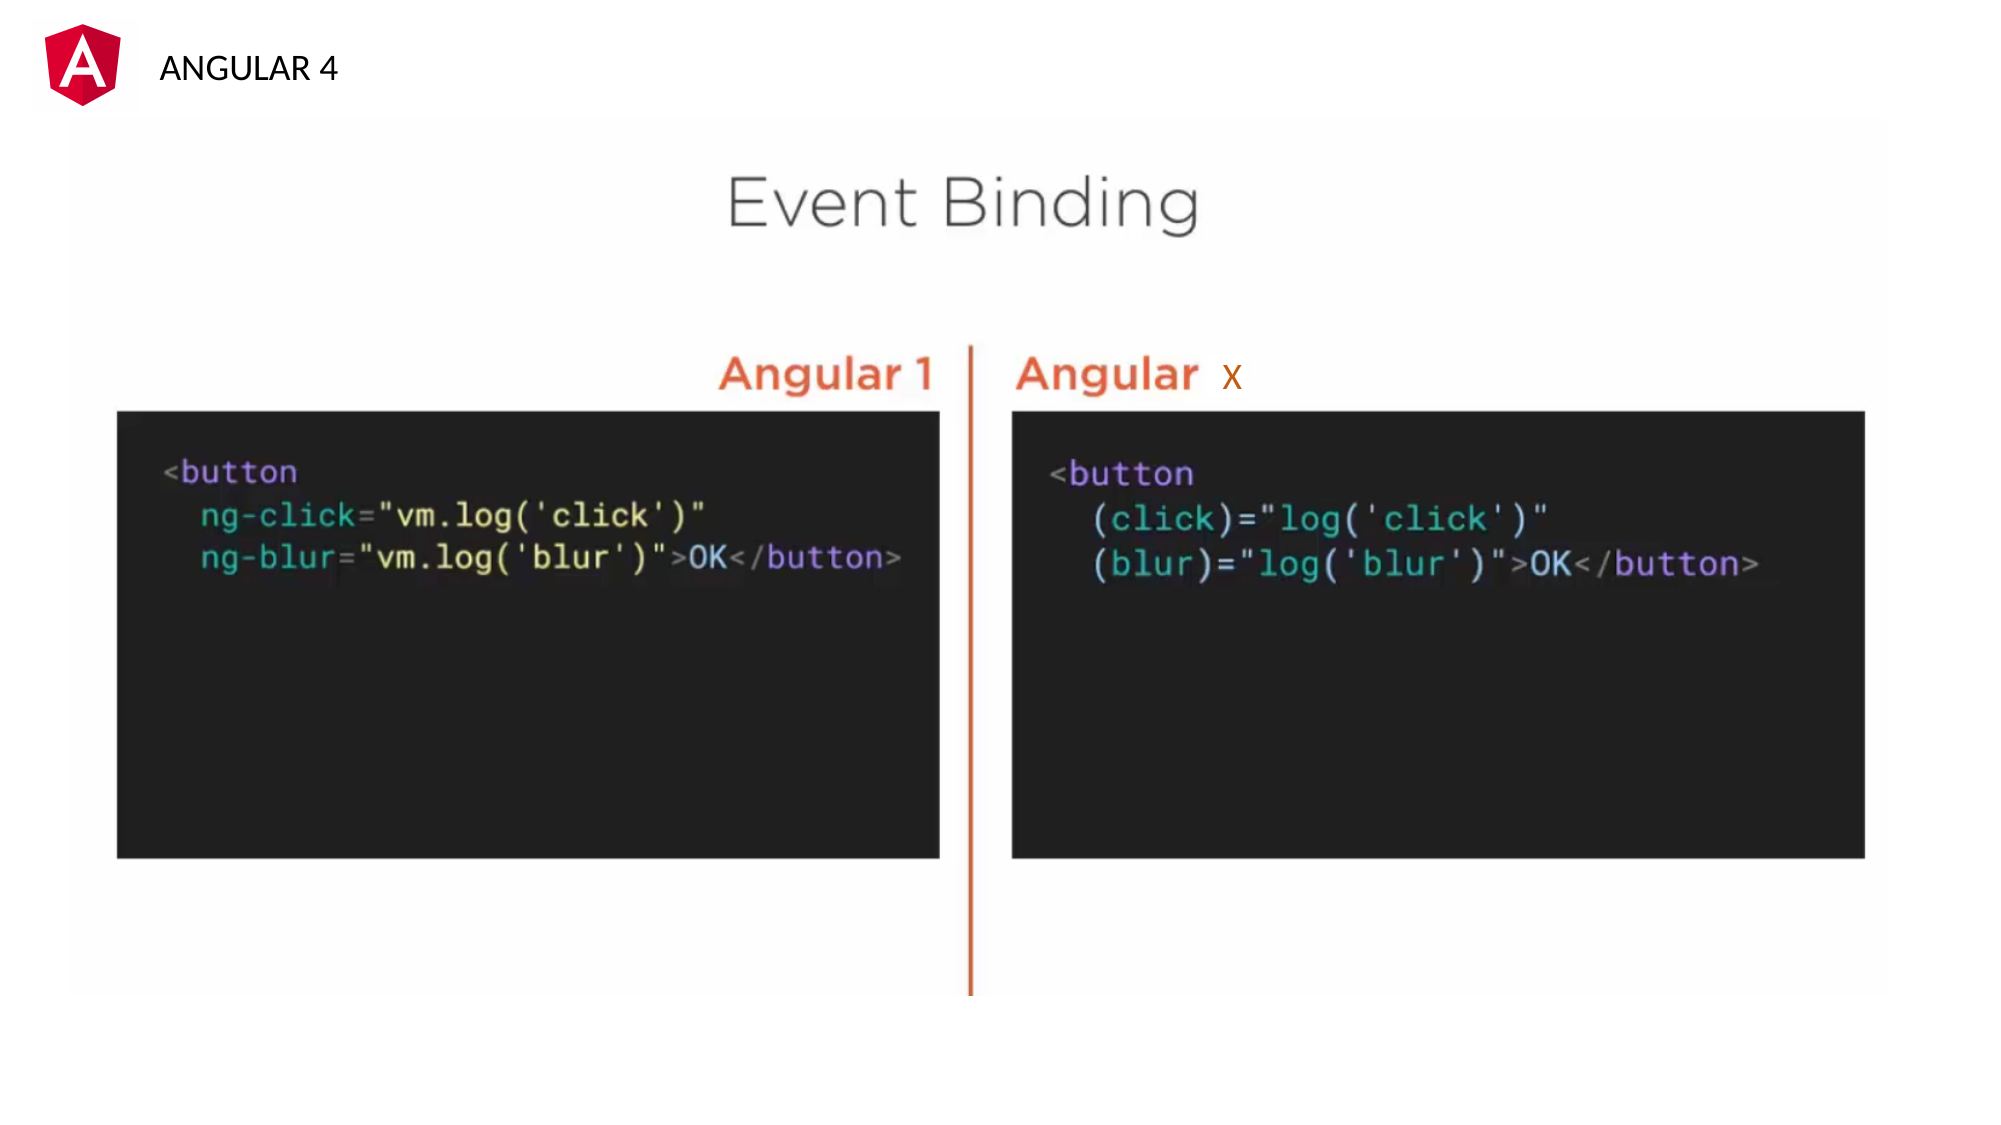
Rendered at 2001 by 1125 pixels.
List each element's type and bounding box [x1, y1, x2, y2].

picture [69, 118, 1887, 996]
picture [31, 19, 138, 112]
